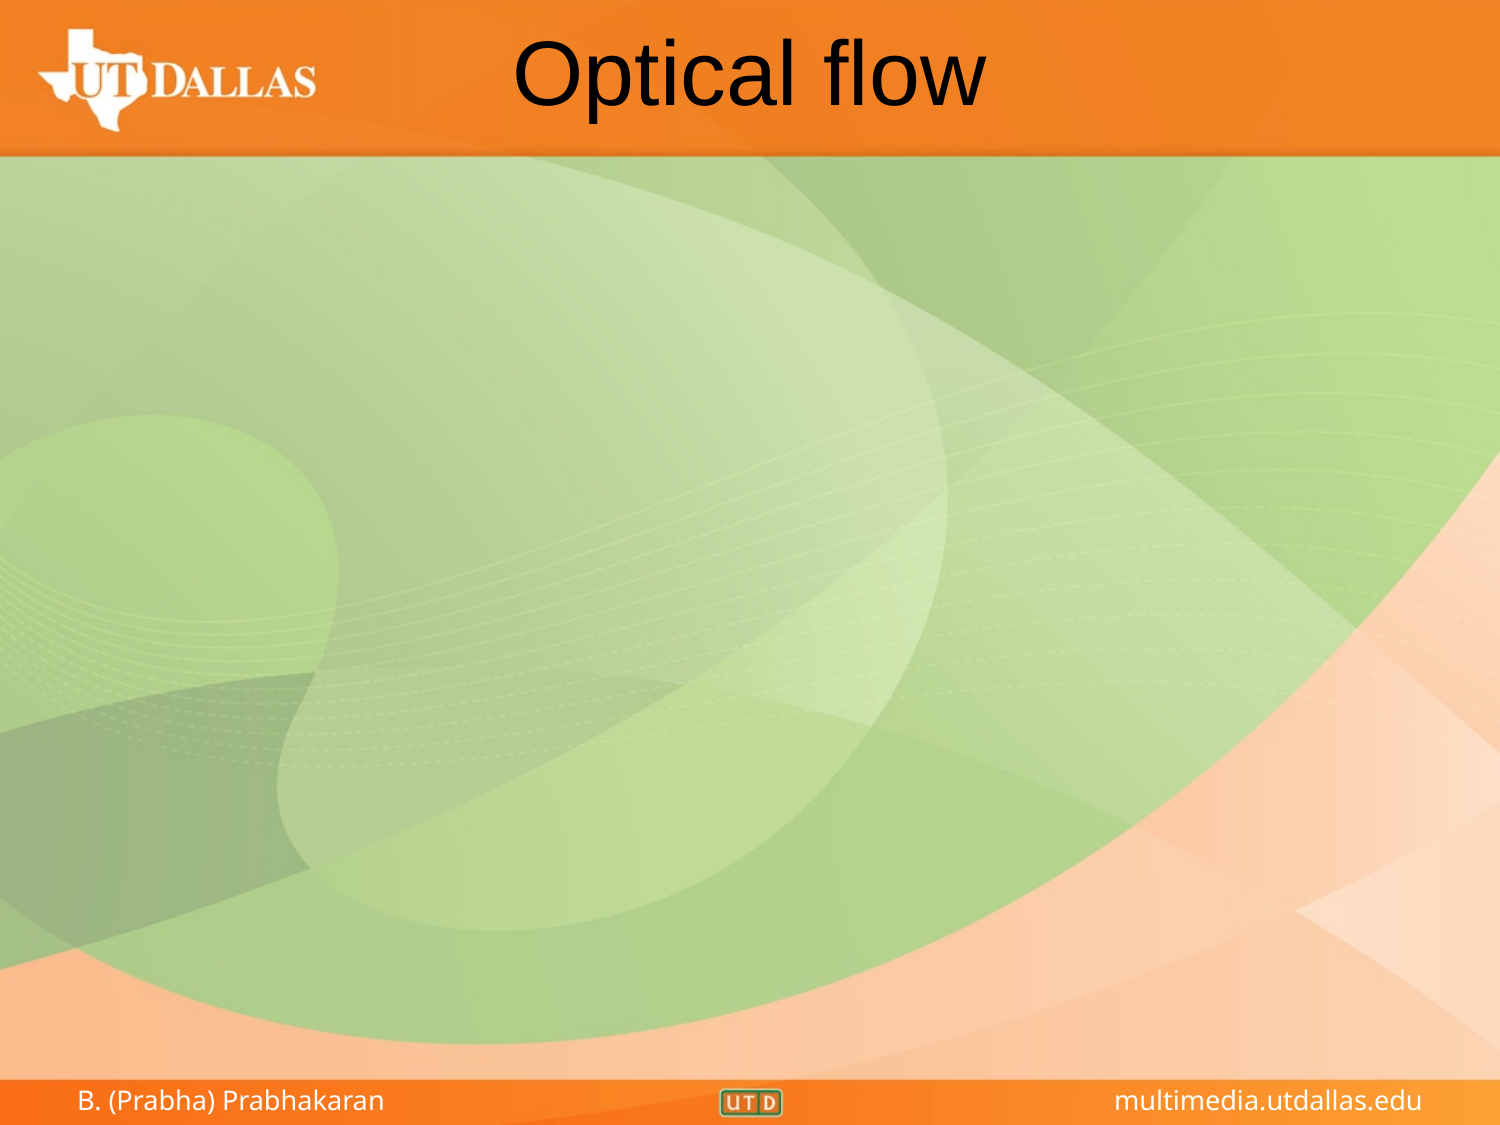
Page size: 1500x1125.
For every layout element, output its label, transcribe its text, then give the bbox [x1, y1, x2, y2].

title Optical flow [112, 0, 1388, 163]
picture [0, 0, 1500, 1125]
